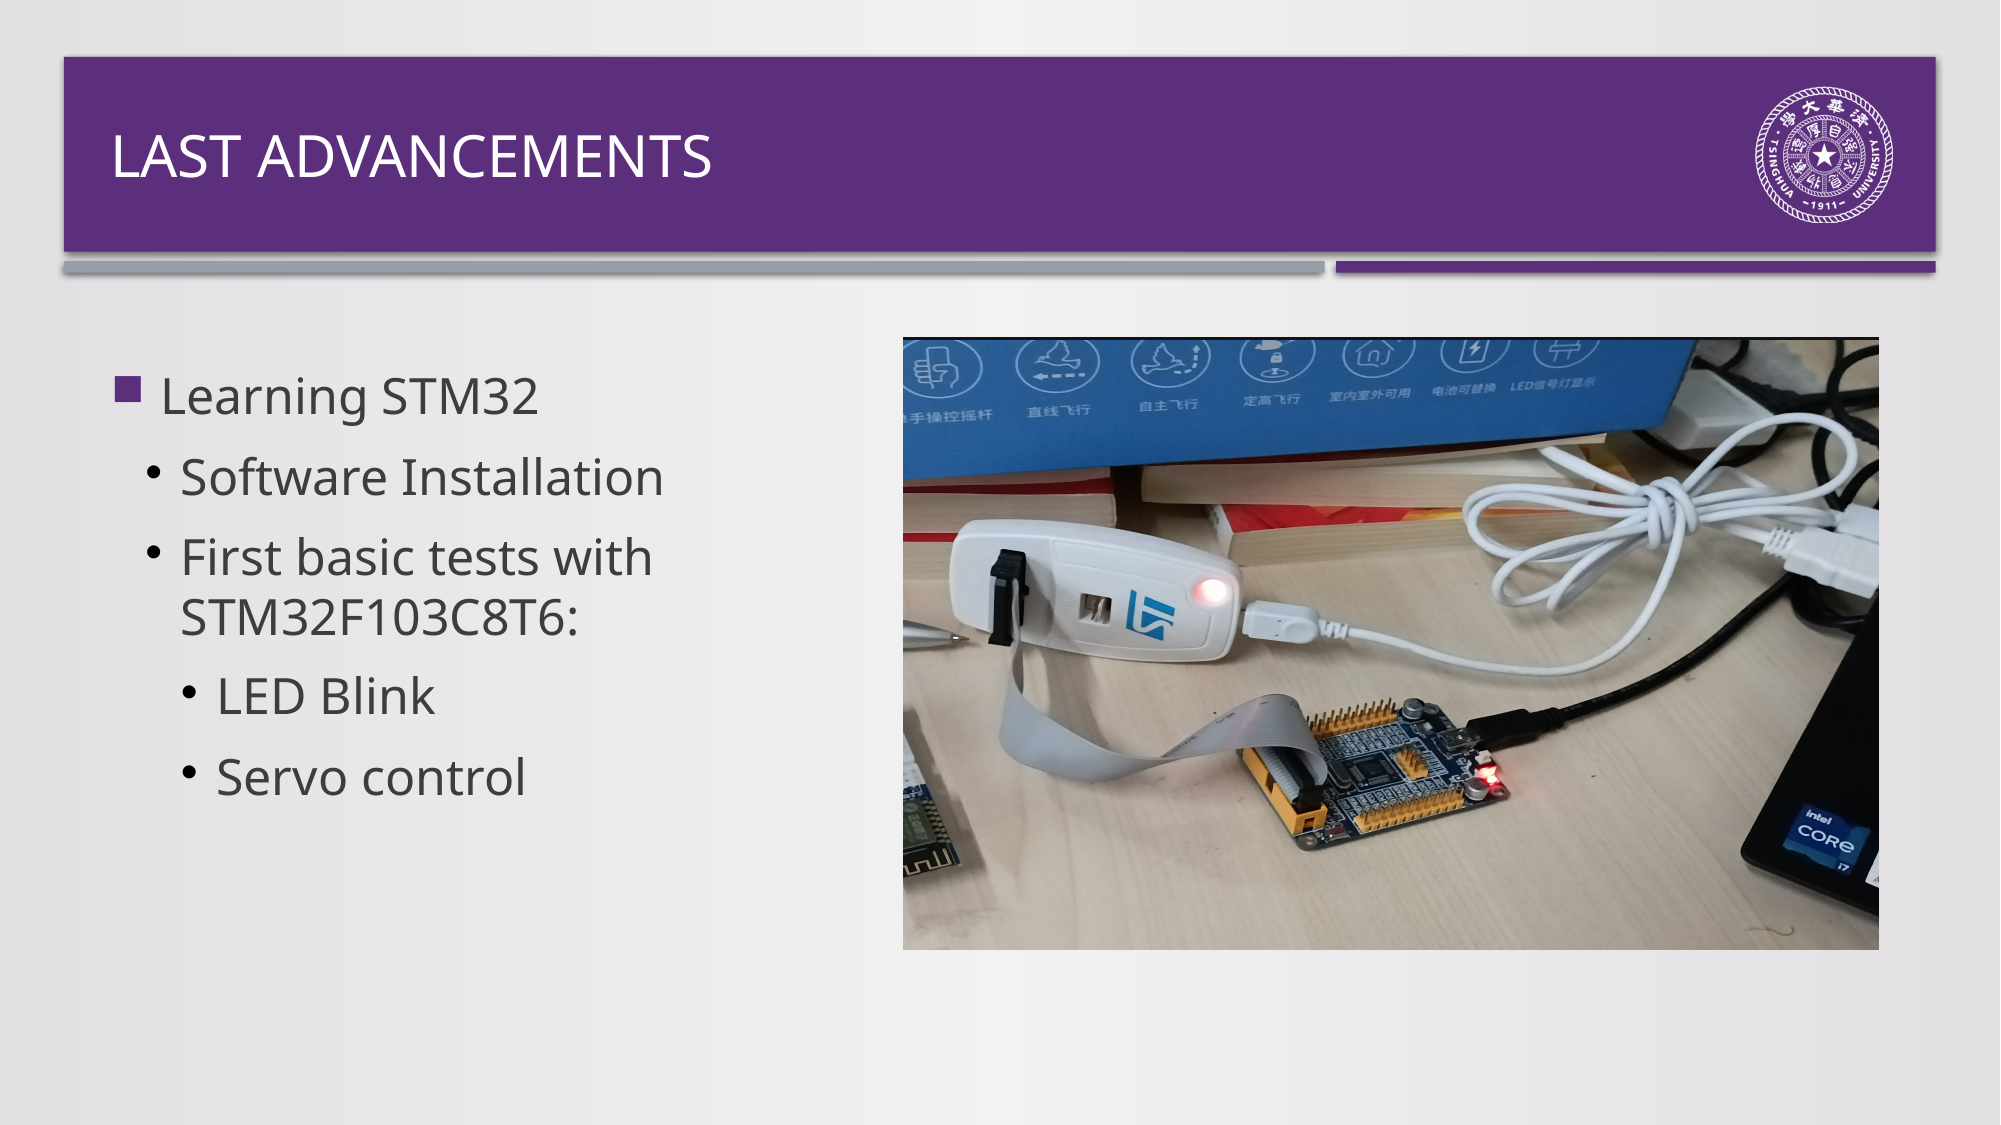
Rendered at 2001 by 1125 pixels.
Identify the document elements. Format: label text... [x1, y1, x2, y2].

text_box Learning STM32 Software Installation First basic tests with STM32F103C8T6: LED Blink Servo control [95, 357, 1950, 1088]
title Last advancements [95, 71, 1755, 238]
picture [902, 337, 1879, 951]
